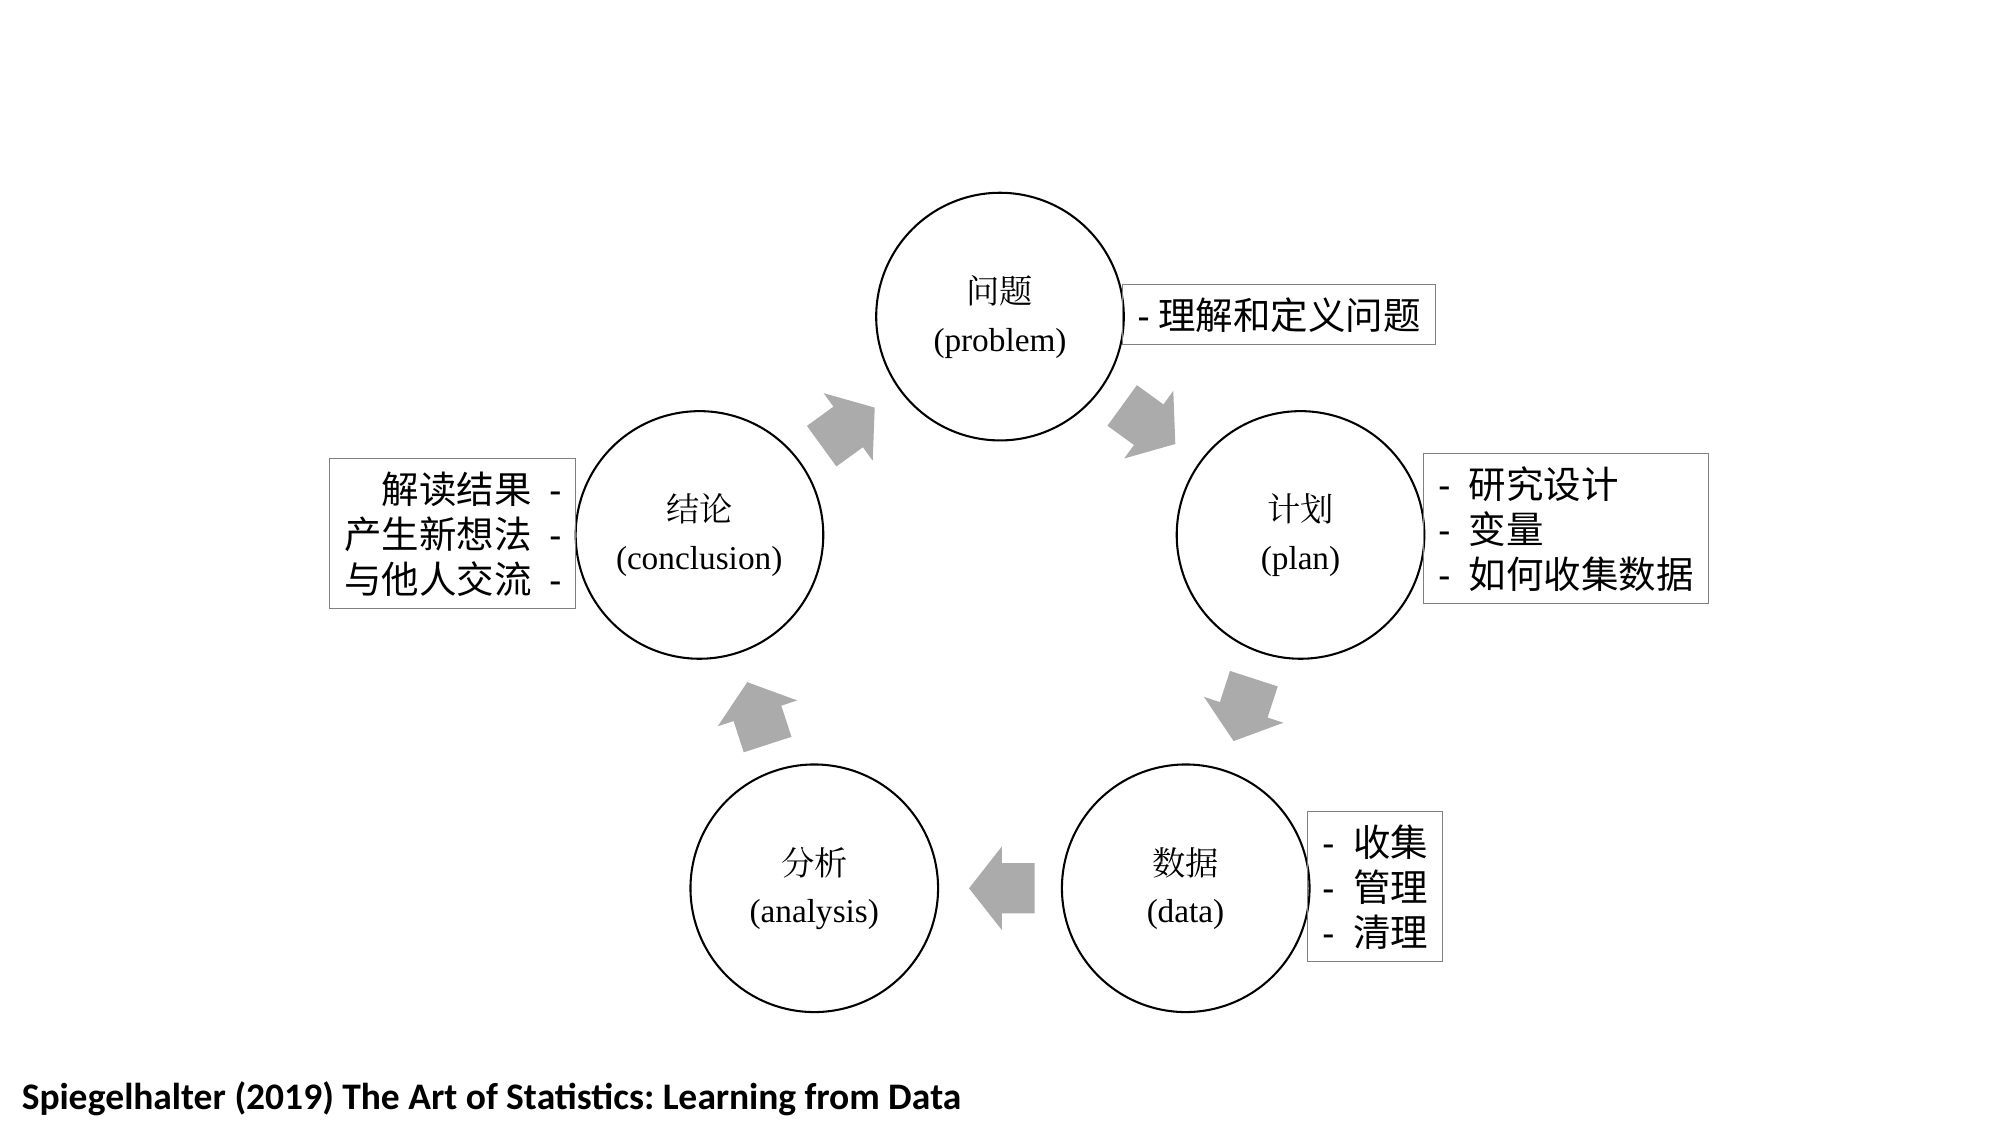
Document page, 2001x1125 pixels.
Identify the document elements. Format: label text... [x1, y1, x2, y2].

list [137, 192, 1863, 1013]
text_box Spiegelhalter (2019) The Art of Statistics: Learning from Data [7, 1064, 978, 1125]
